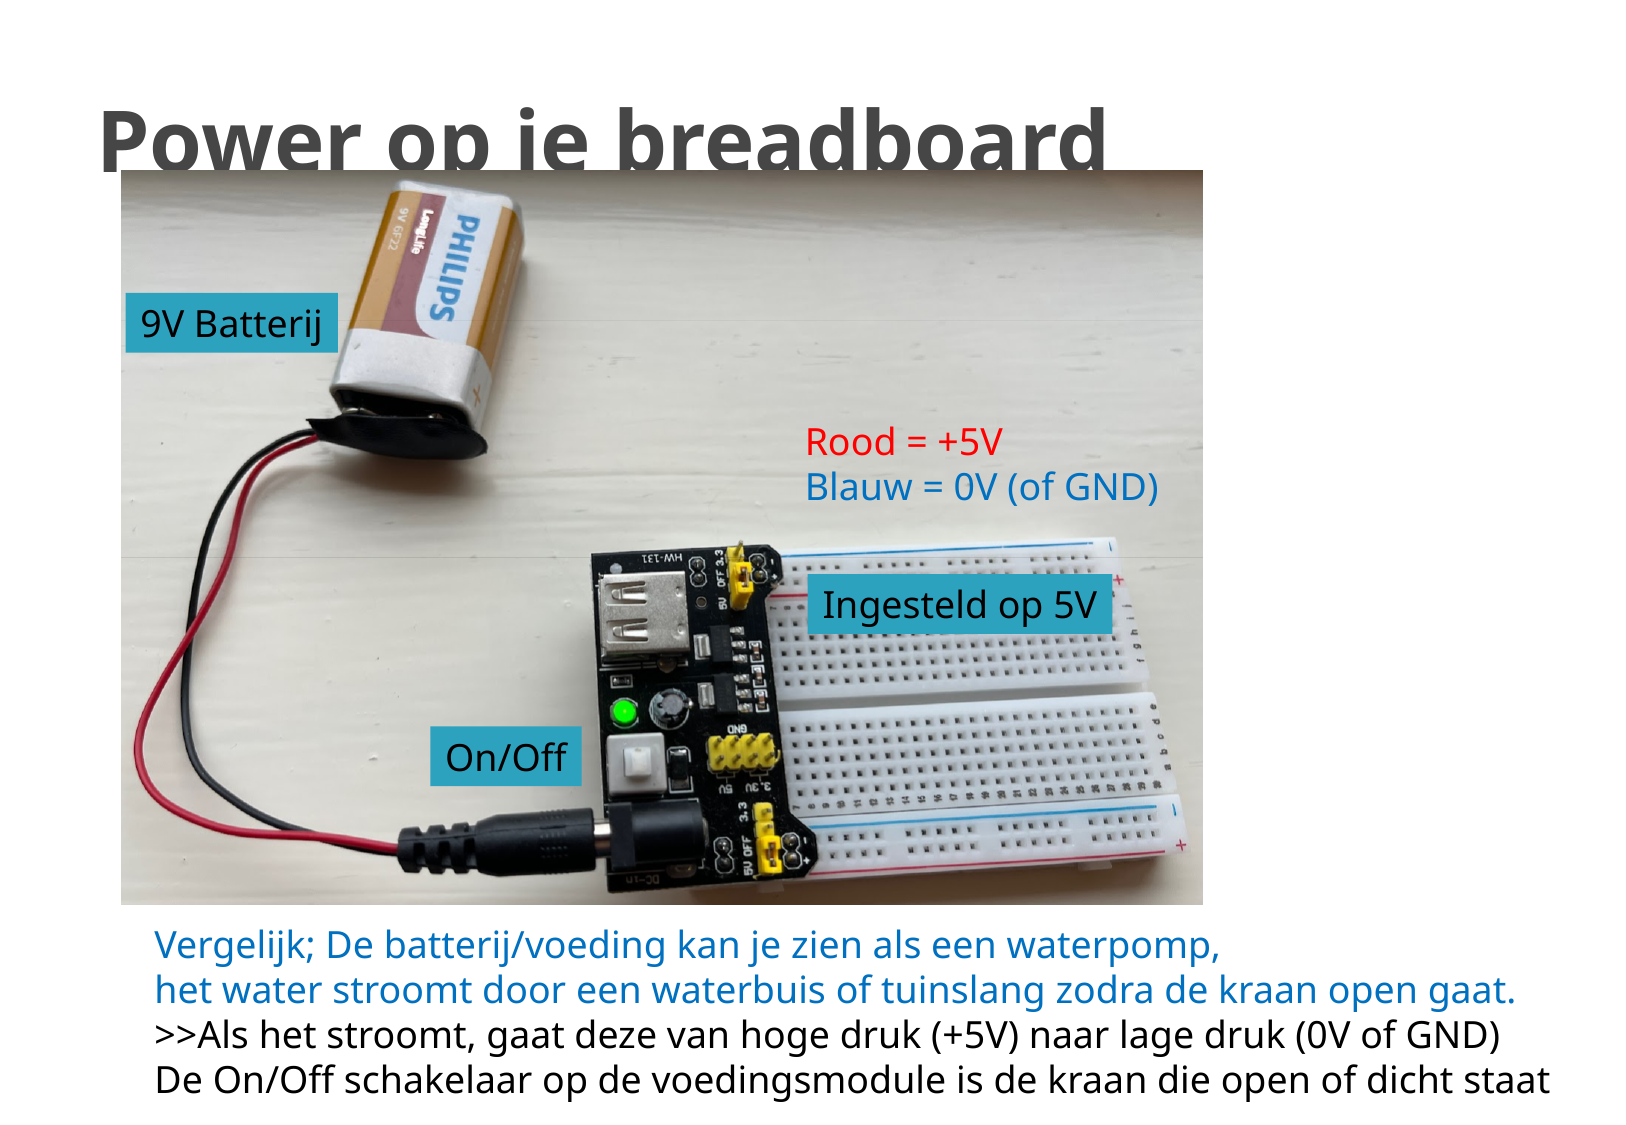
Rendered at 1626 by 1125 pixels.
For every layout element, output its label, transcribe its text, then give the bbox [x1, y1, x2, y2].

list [120, 169, 1203, 905]
text_box Vergelijk; De batterij/voeding kan je zien als een waterpomp, het water stroomt door een waterbuis of tuinslang zodra de kraan open gaat. >>Als het stroomt, gaat deze van hoge druk (+5V) naar lage druk (0V of GND) De On/Off schakelaar op de voedingsmodule is de kraan die open of dicht staat [139, 913, 1567, 1109]
title Power op je breadboard [81, 45, 1544, 233]
